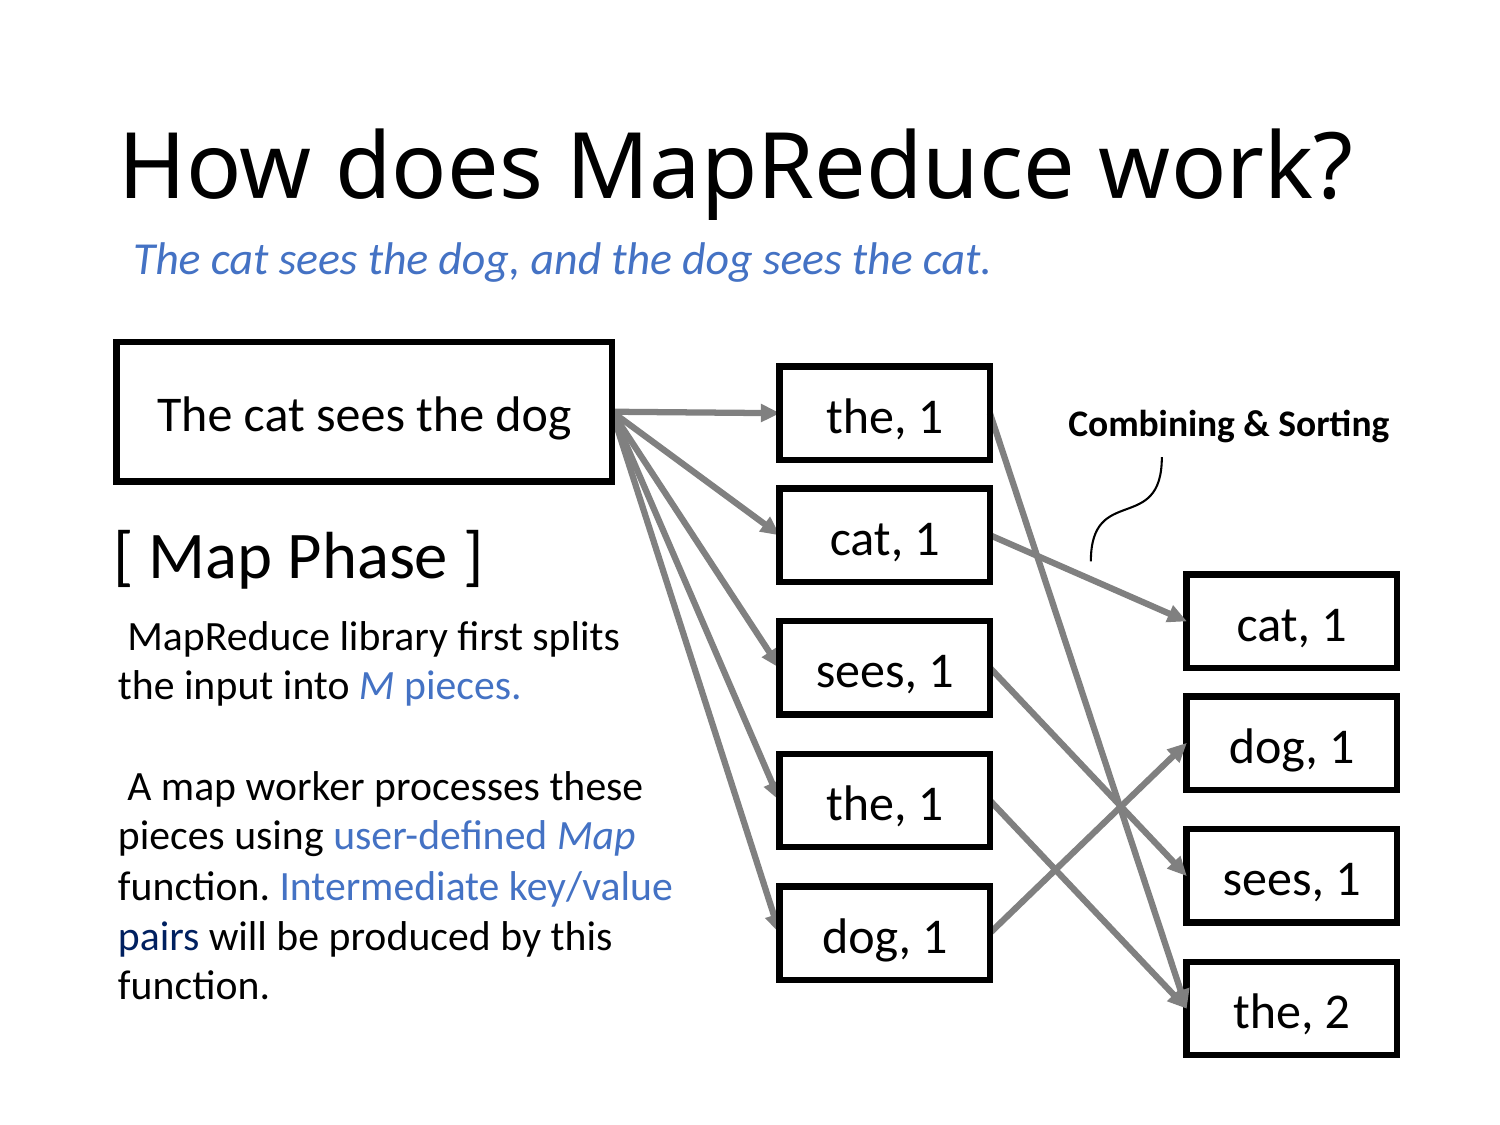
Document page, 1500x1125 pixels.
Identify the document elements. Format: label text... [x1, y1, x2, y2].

text_box sees, 1 [780, 620, 989, 715]
text_box the, 1 [779, 366, 991, 461]
text_box cat, 1 [780, 488, 989, 583]
text_box dog, 1 [1187, 696, 1398, 791]
text_box the, 2 [1185, 961, 1398, 1056]
text_box dog, 1 [779, 885, 989, 981]
text_box The cat sees the dog [115, 341, 613, 483]
text_box sees, 1 [1187, 828, 1398, 923]
text_box MapReduce library first splits the input into M pieces. A map worker processes these pieces using user-defined Map function. Intermediate key/value pairs will be produced by this function. [103, 600, 718, 1016]
title How does MapReduce work? [103, 59, 1397, 278]
text_box [ Map Phase ] [98, 504, 500, 600]
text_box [1074, 473, 1179, 545]
text_box The cat sees the dog, and the dog sees the cat. [118, 221, 1008, 291]
text_box cat, 1 [1187, 574, 1398, 669]
text_box the, 1 [780, 753, 989, 848]
text_box Combining & Sorting [1053, 392, 1414, 452]
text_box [612, 411, 780, 934]
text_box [989, 413, 1187, 1009]
